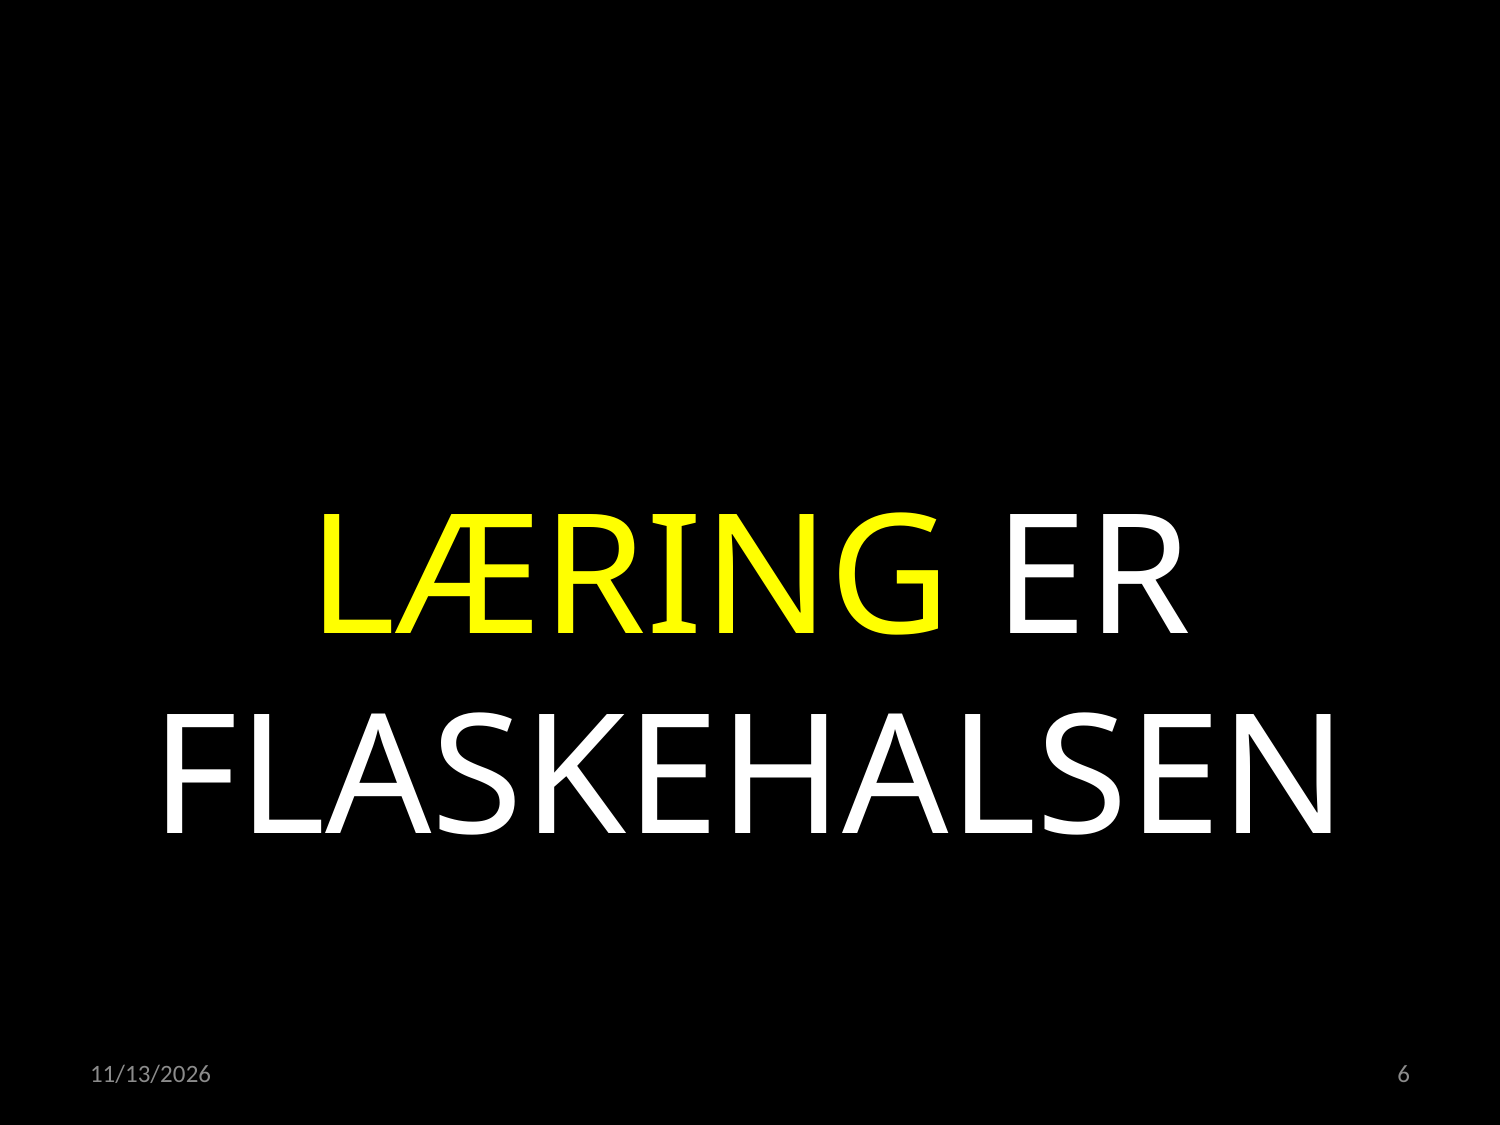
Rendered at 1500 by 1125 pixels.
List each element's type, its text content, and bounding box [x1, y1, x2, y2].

text_box LÆRING ER FLASKEHALSEN [0, 459, 1500, 561]
slide_number 6 [1074, 1042, 1425, 1103]
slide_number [75, 1042, 425, 1103]
